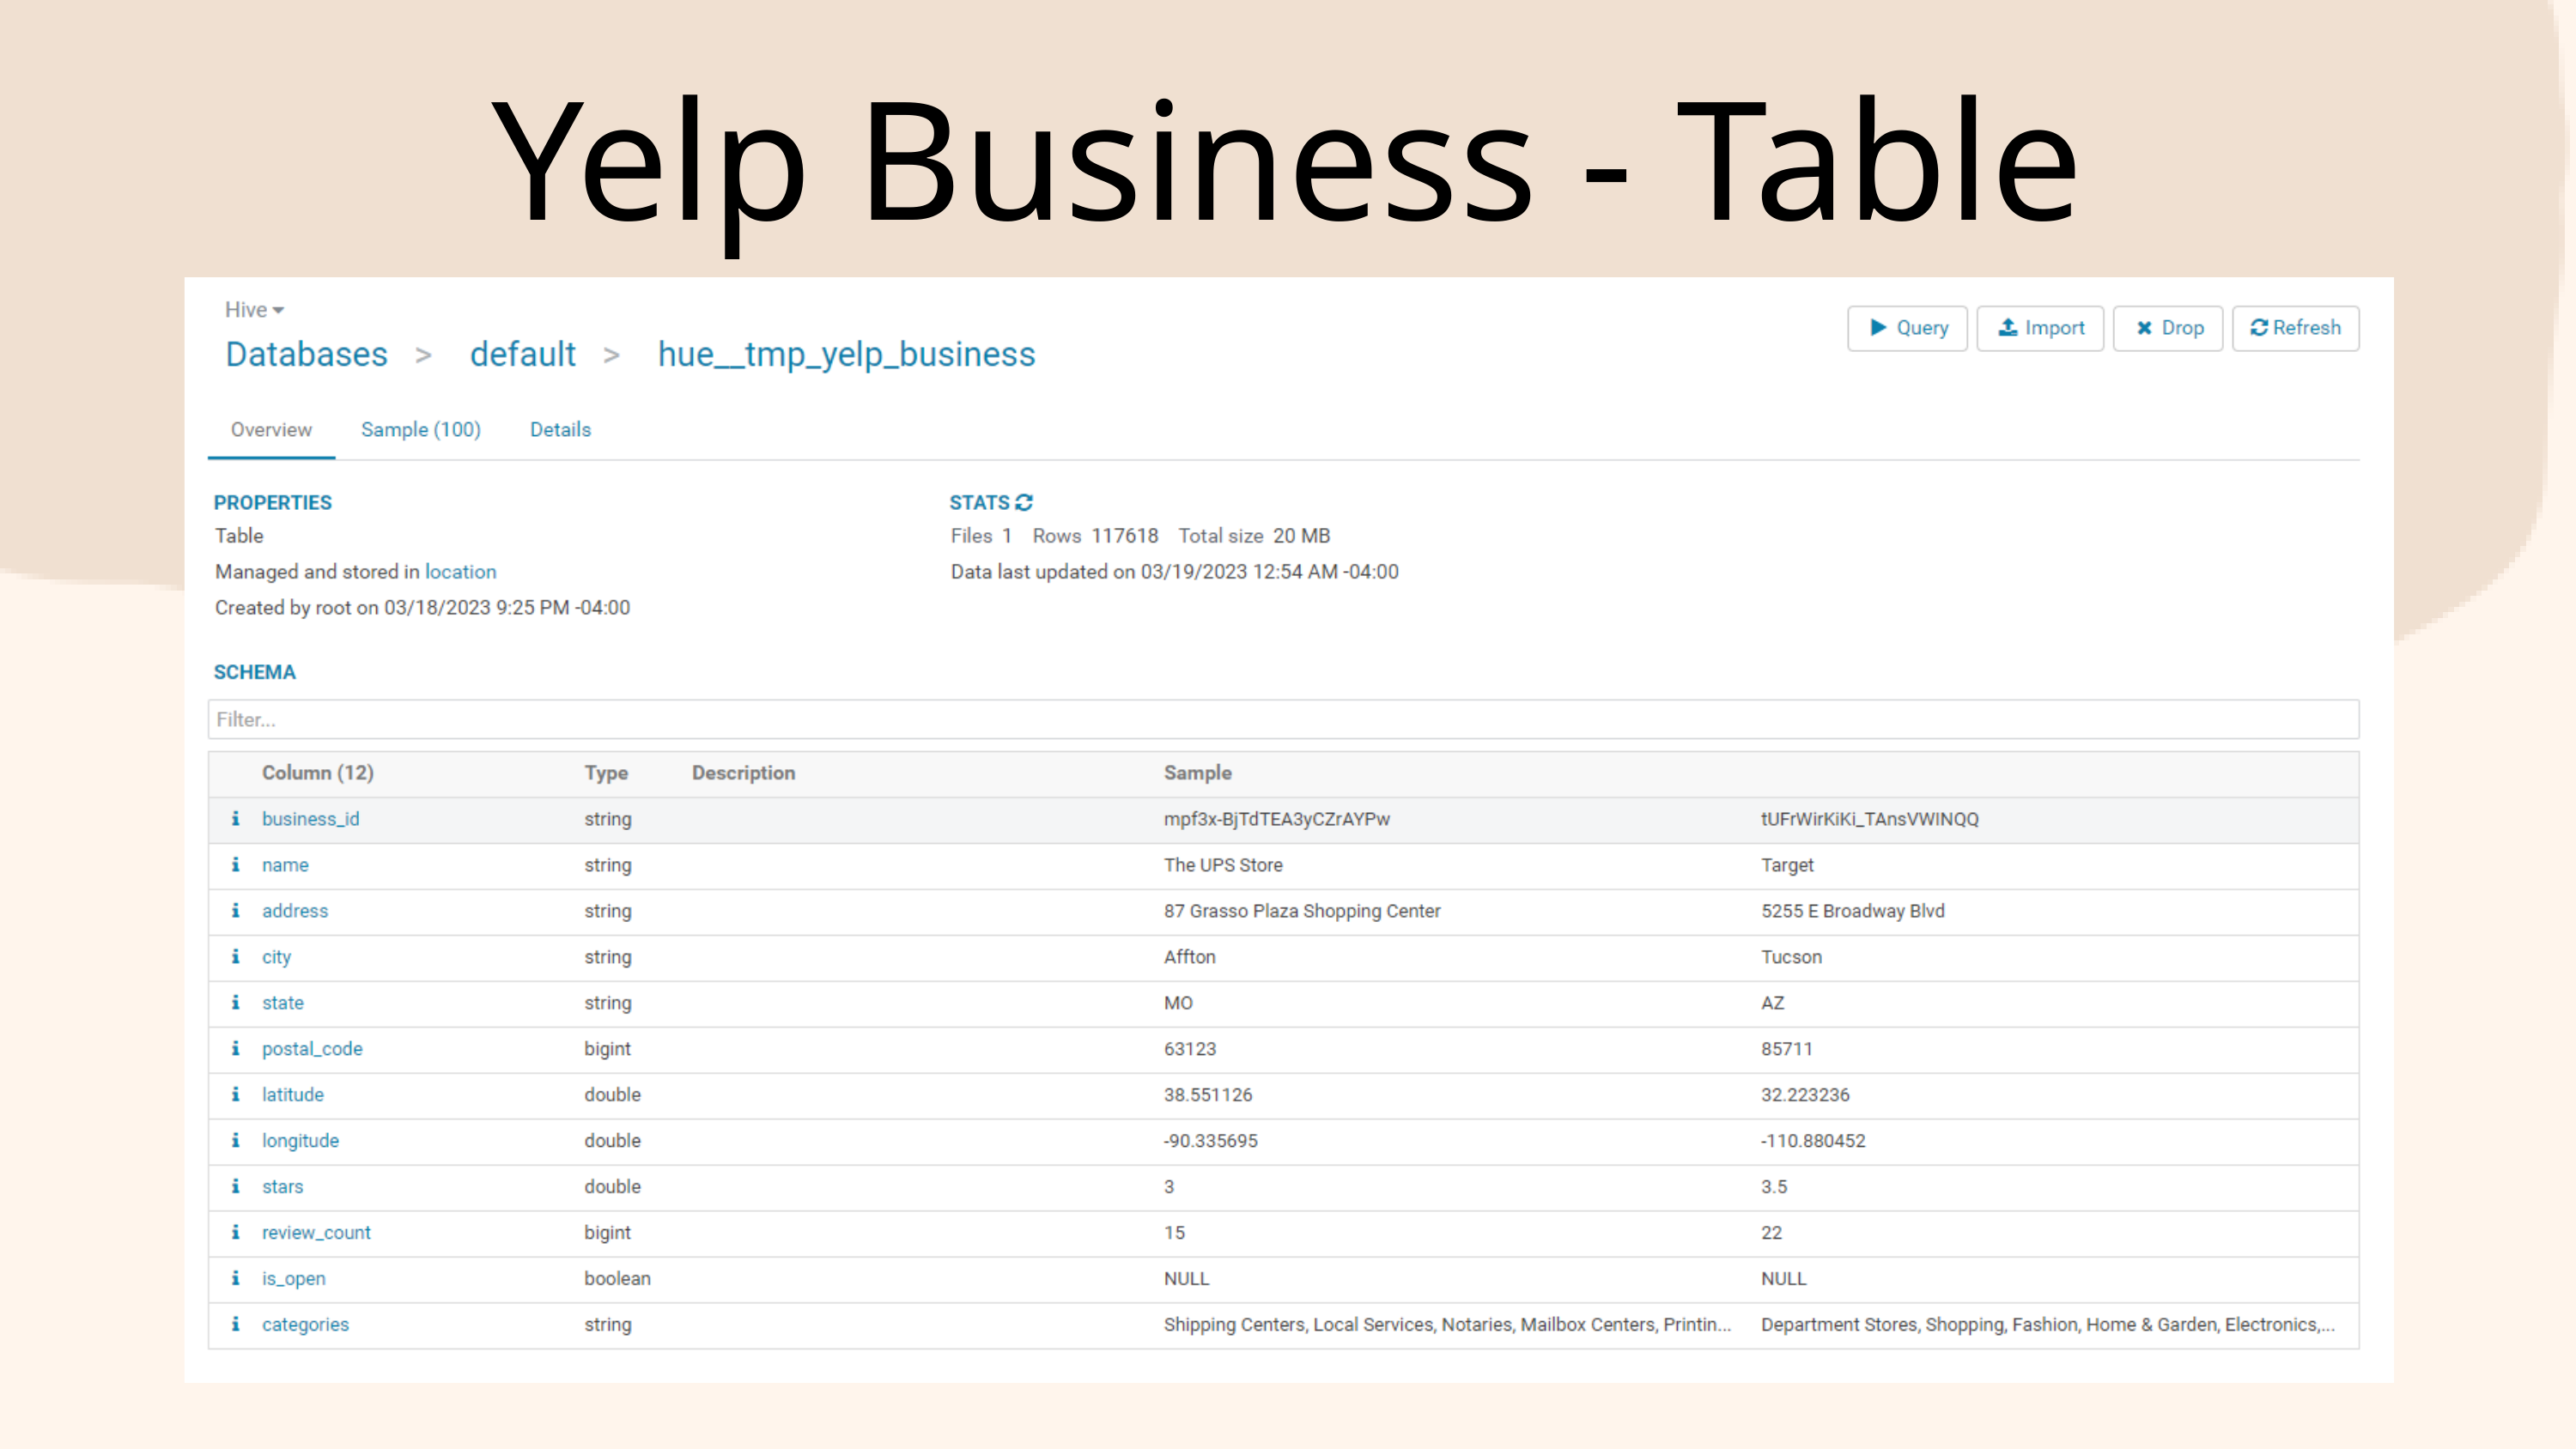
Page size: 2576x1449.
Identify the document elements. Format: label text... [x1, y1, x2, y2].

text_box Yelp Business - Table [337, 22, 2238, 253]
text_box [184, 277, 2395, 1383]
text_box [0, 0, 2576, 752]
